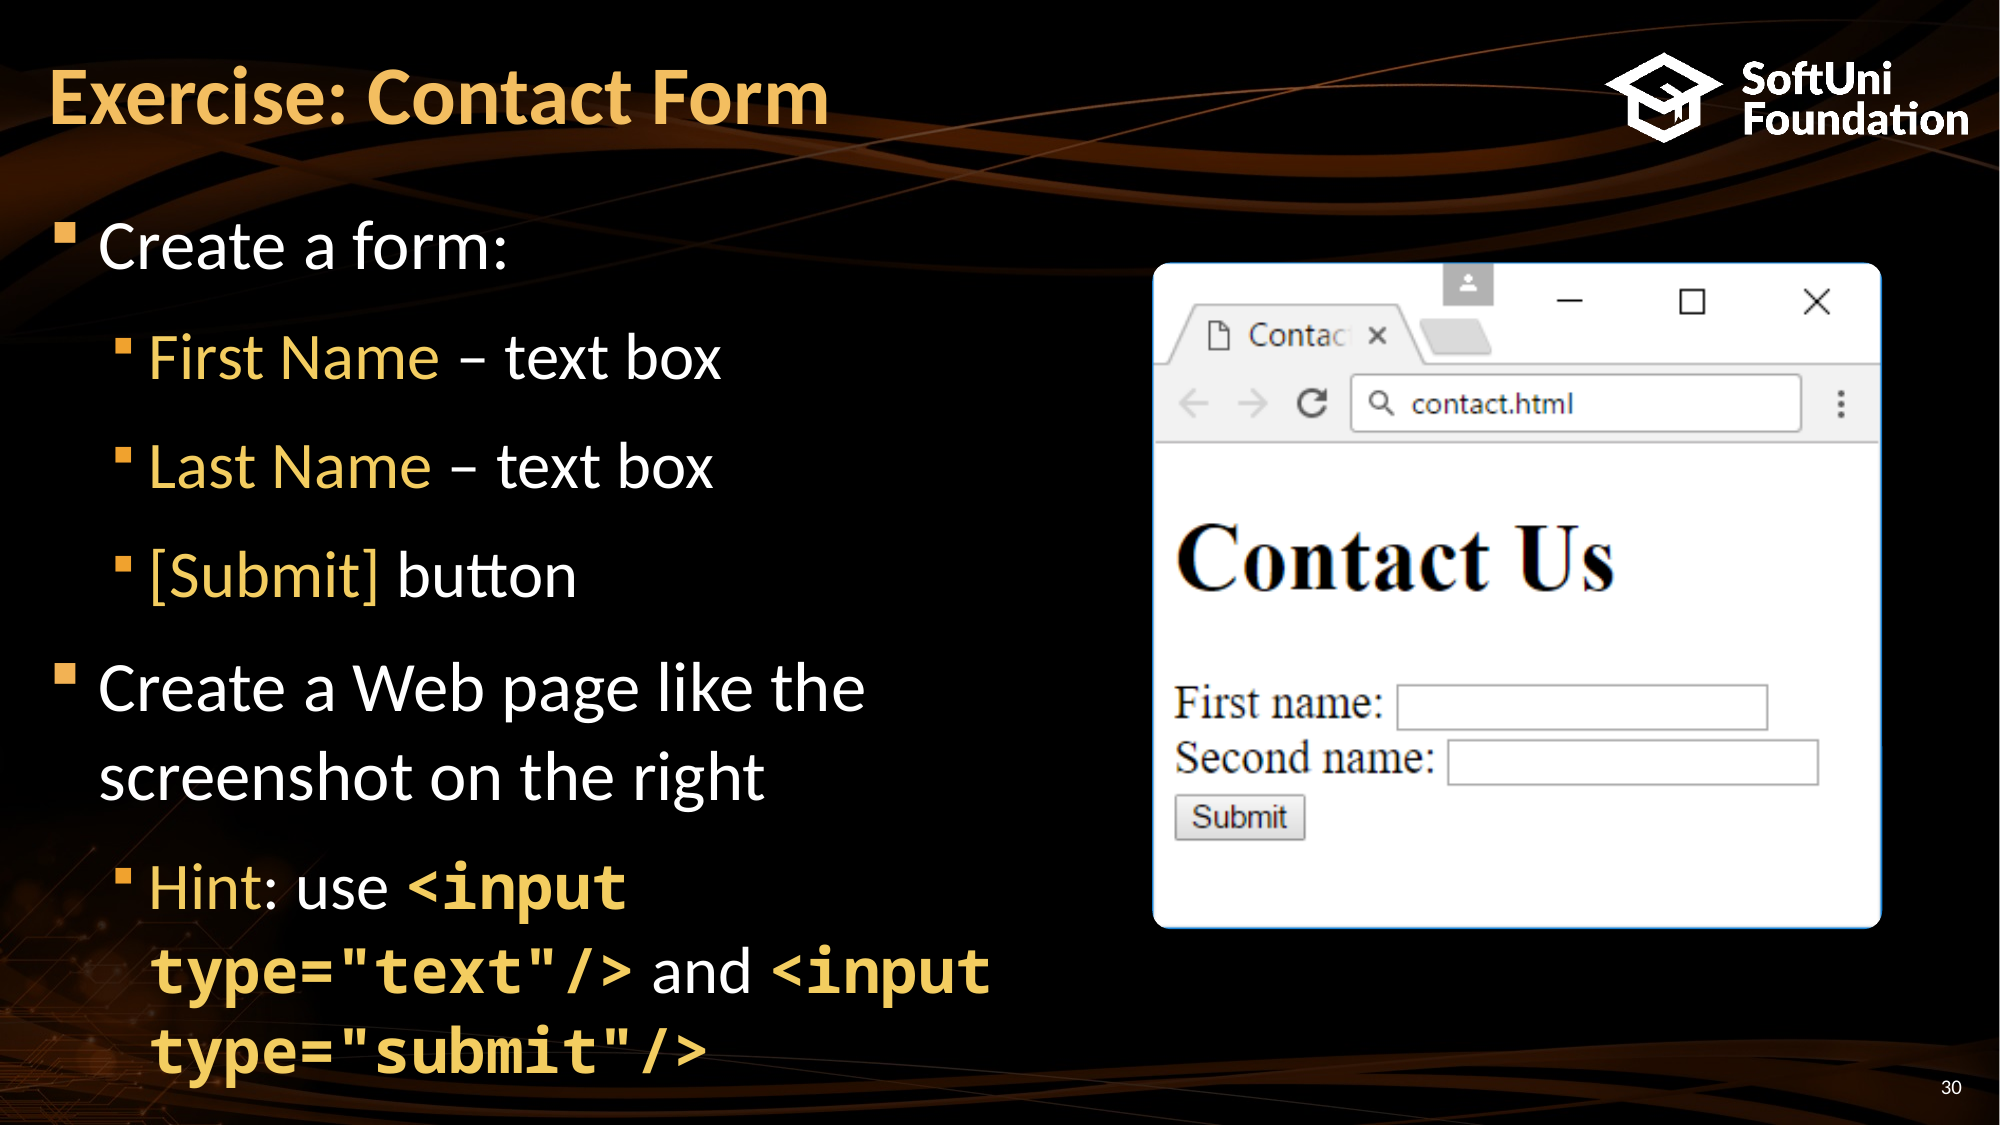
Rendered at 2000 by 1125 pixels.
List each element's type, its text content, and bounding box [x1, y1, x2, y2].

slide_number 30 [1897, 1070, 1968, 1103]
picture [0, 0, 2000, 1125]
list Create a form: First Name – text box Last Name – text box [Submit] button Create a Web page like the screenshot on the right Hint: use <input type="text"/> and <input type="submit"/> [31, 189, 1138, 1103]
title Exercise: Contact Form [30, 6, 1602, 189]
